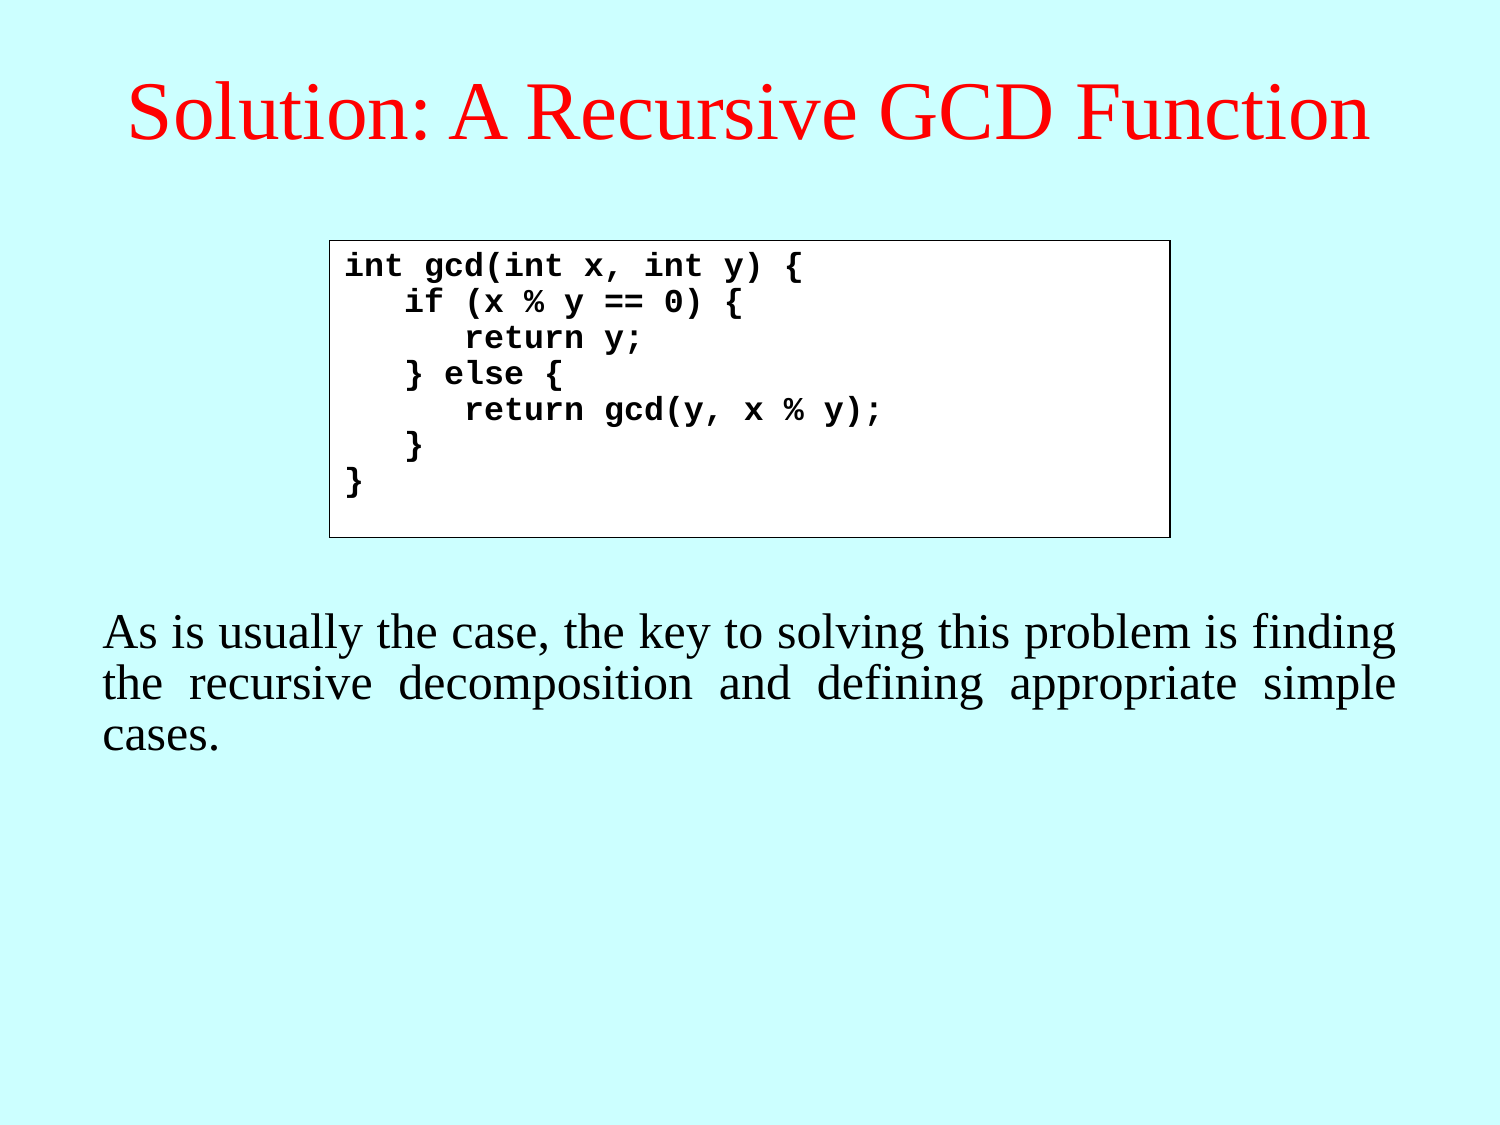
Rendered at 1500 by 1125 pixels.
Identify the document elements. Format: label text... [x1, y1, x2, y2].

text_box int gcd(int x, int y) { if (x % y == 0) { return y; } else { return gcd(y, x % y); } } [329, 240, 1171, 538]
title Solution: A Recursive GCD Function [0, 12, 1500, 201]
text_box As is usually the case, the key to solving this problem is finding the recursive decomposition and defining appropriate simple cases. [87, 600, 1413, 768]
